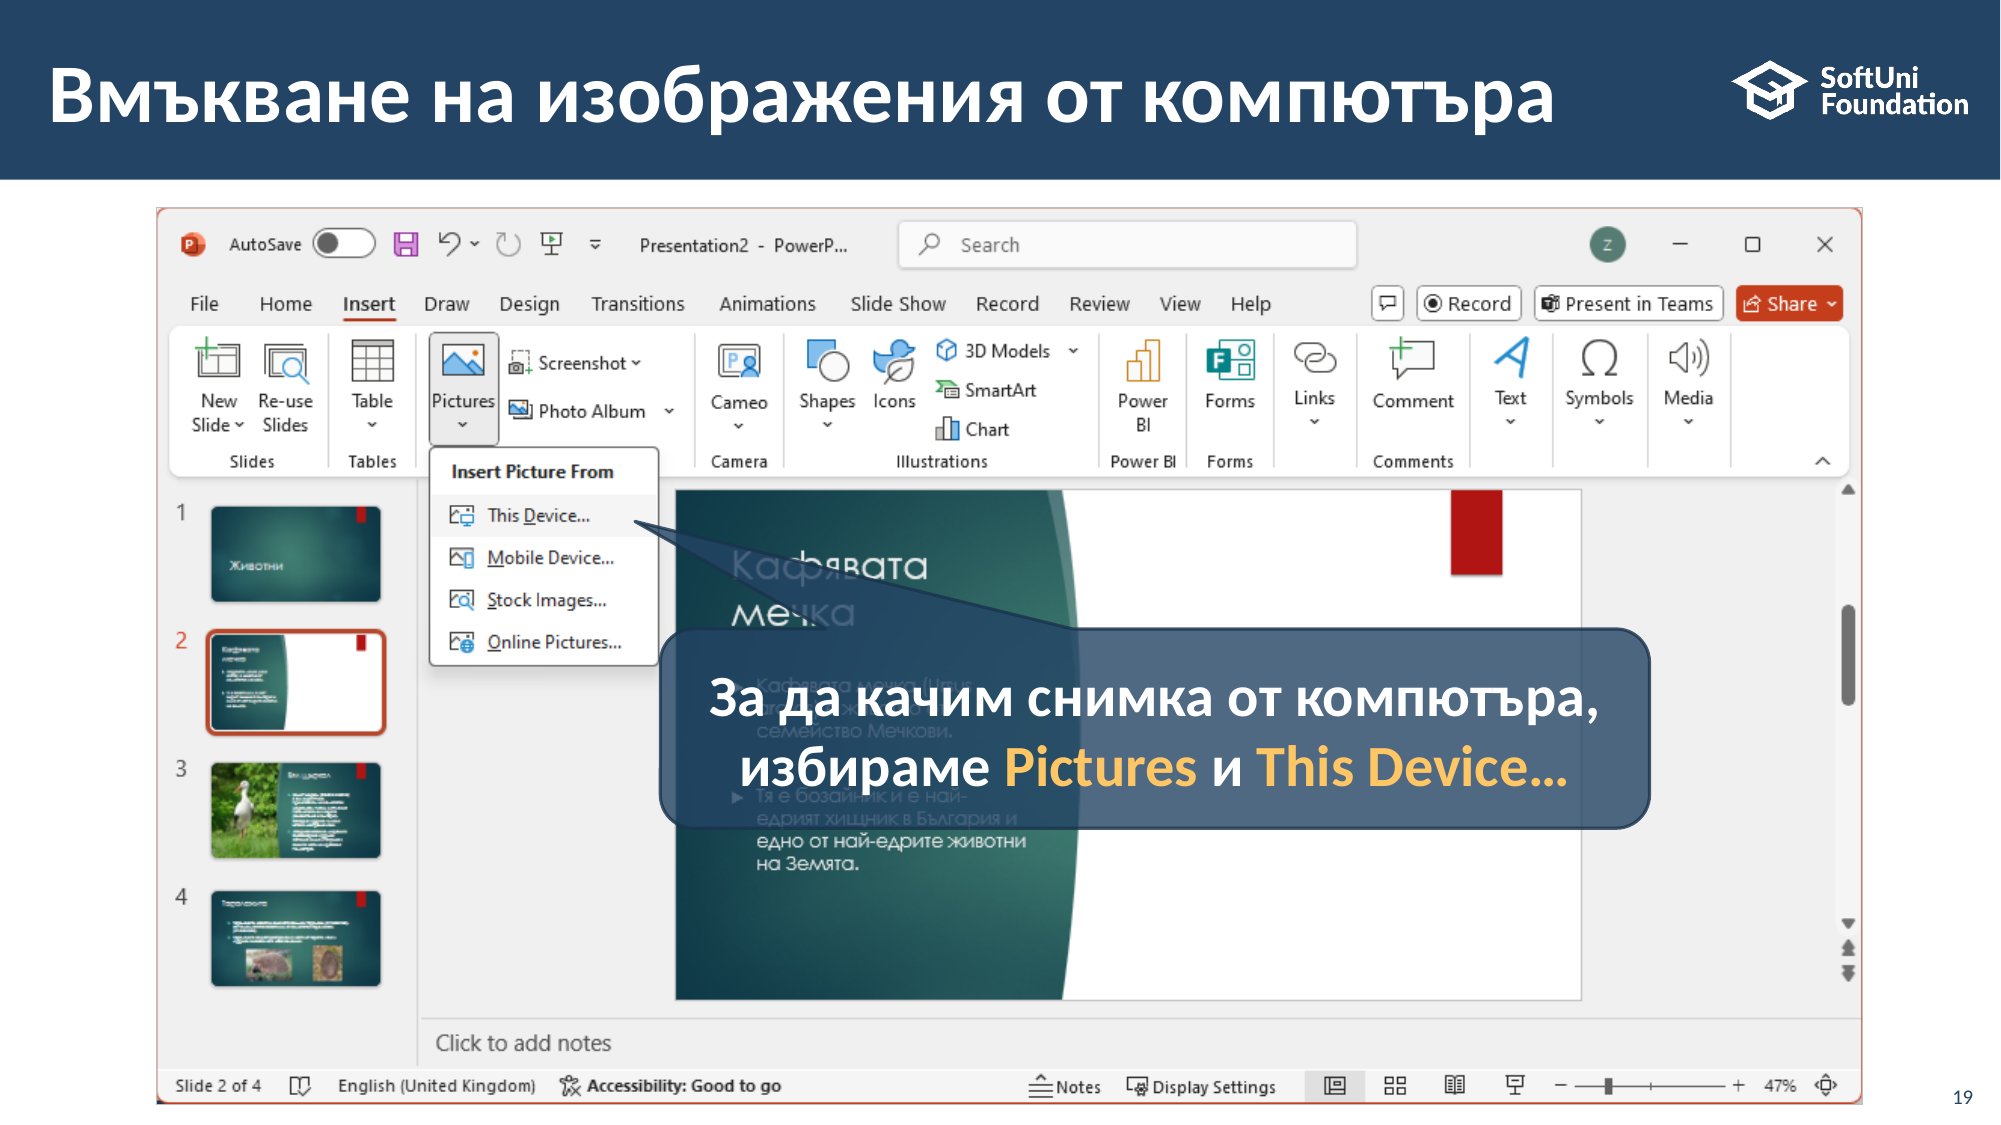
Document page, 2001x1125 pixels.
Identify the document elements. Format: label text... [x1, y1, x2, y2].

slide_number 19 [1927, 1067, 1989, 1117]
picture [156, 207, 1863, 1105]
title Вмъкване на изображения от компютъра [31, 16, 1716, 162]
picture [1731, 60, 1968, 120]
